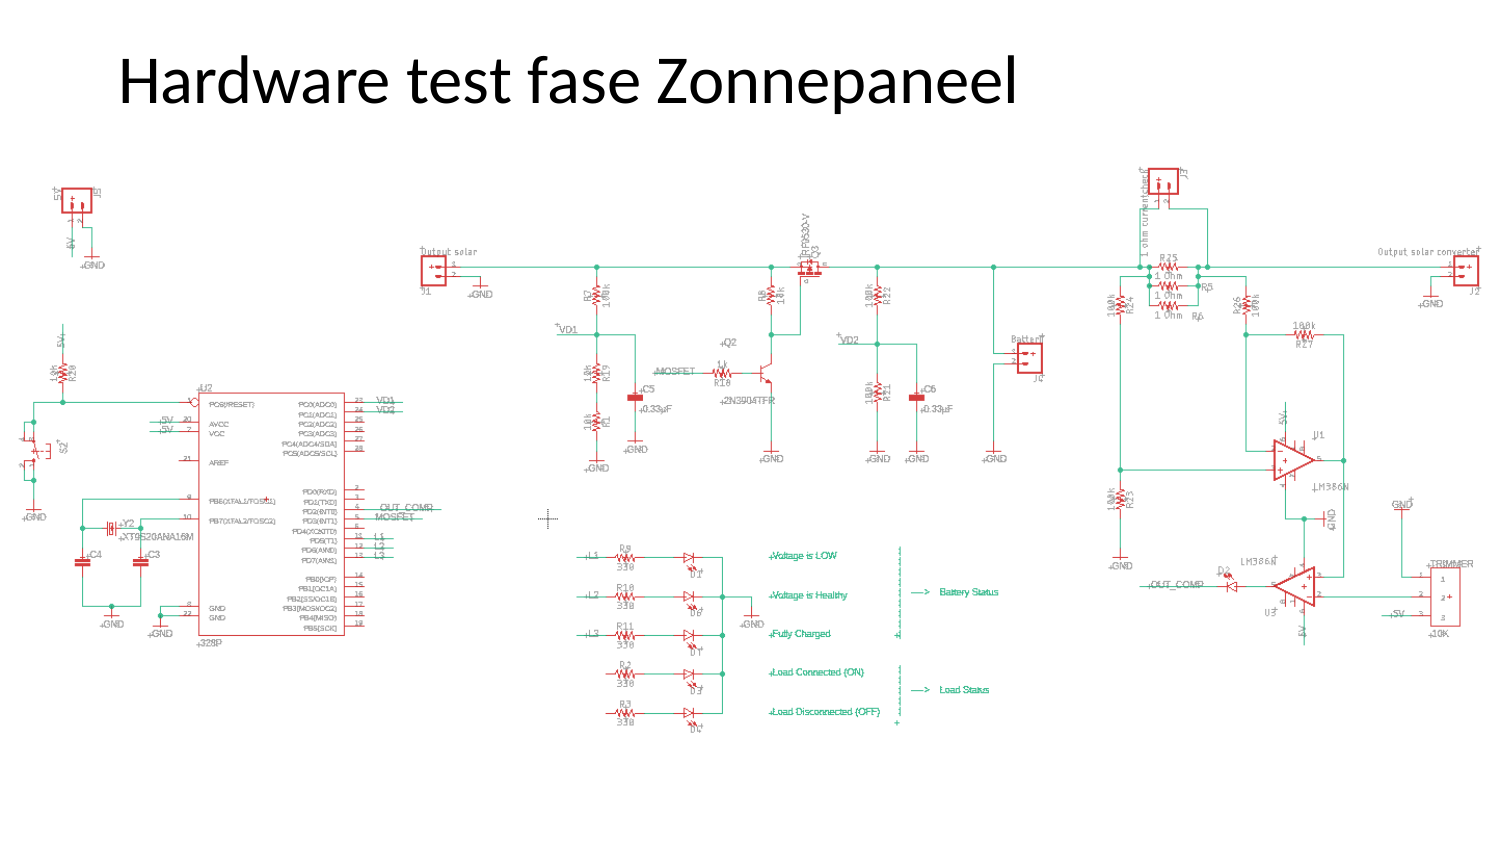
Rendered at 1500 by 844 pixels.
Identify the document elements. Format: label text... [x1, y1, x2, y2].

title Hardware test fase Zonnepaneel [103, 0, 1397, 120]
picture [0, 121, 1500, 765]
